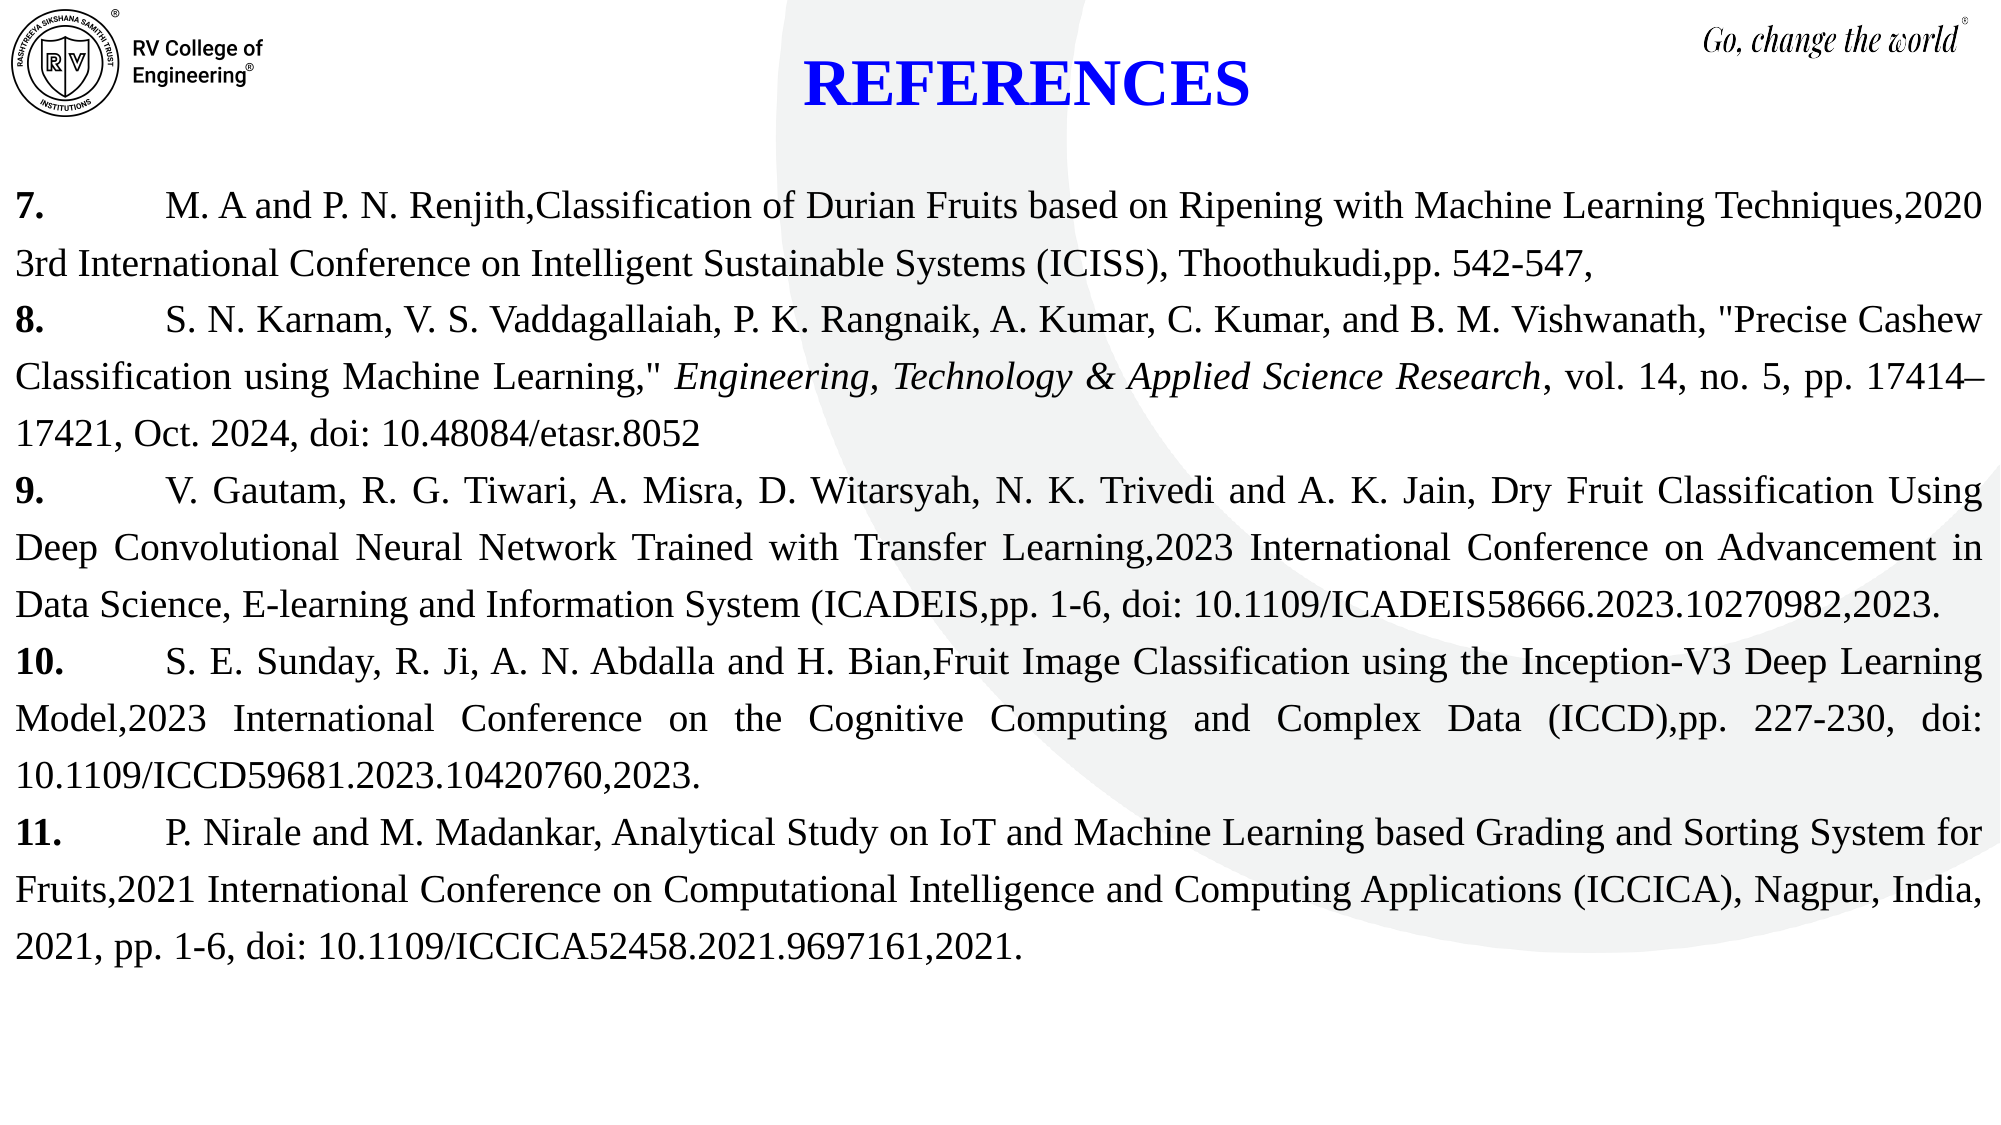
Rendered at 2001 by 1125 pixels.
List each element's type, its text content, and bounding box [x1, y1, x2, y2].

list 7. M. A and P. N. Renjith,Classification of Durian Fruits based on Ripening with Machine Learning Techniques,2020 3rd International Conference on Intelligent Sustainable Systems (ICISS), Thoothukudi,pp. 542-547, 8. S. N. Karnam, V. S. Vaddagallaiah, P. K. Rangnaik, A. Kumar, C. Kumar, and B. M. Vishwanath, "Precise Cashew Classification using Machine Learning," Engineering, Technology & Applied Science Research, vol. 14, no. 5, pp. 17414–17421, Oct. 2024, doi: 10.48084/etasr.8052 9. V. Gautam, R. G. Tiwari, A. Misra, D. Witarsyah, N. K. Trivedi and A. K. Jain, Dry Fruit Classification Using Deep Convolutional Neural Network Trained with Transfer Learning,2023 International Conference on Advancement in Data Science, E-learning and Information System (ICADEIS,pp. 1-6, doi: 10.1109/ICADEIS58666.2023.10270982,2023. 10. S. E. Sunday, R. Ji, A. N. Abdalla and H. Bian,Fruit Image Classification using the Inception-V3 Deep Learning Model,2023 International Conference on the Cognitive Computing and Complex Data (ICCD),pp. 227-230, doi: 10.1109/ICCD59681.2023.10420760,2023. 11. P. Nirale and M. Madankar, Analytical Study on IoT and Machine Learning based Grading and Sorting System for Fruits,2021 International Conference on Computational Intelligence and Computing Applications (ICCICA), Nagpur, India, 2021, pp. 1-6, doi: 10.1109/ICCICA52458.2021.9697161,2021. [0, 162, 2000, 1125]
picture [0, 0, 2001, 1125]
title REFERENCES [308, 31, 1747, 134]
